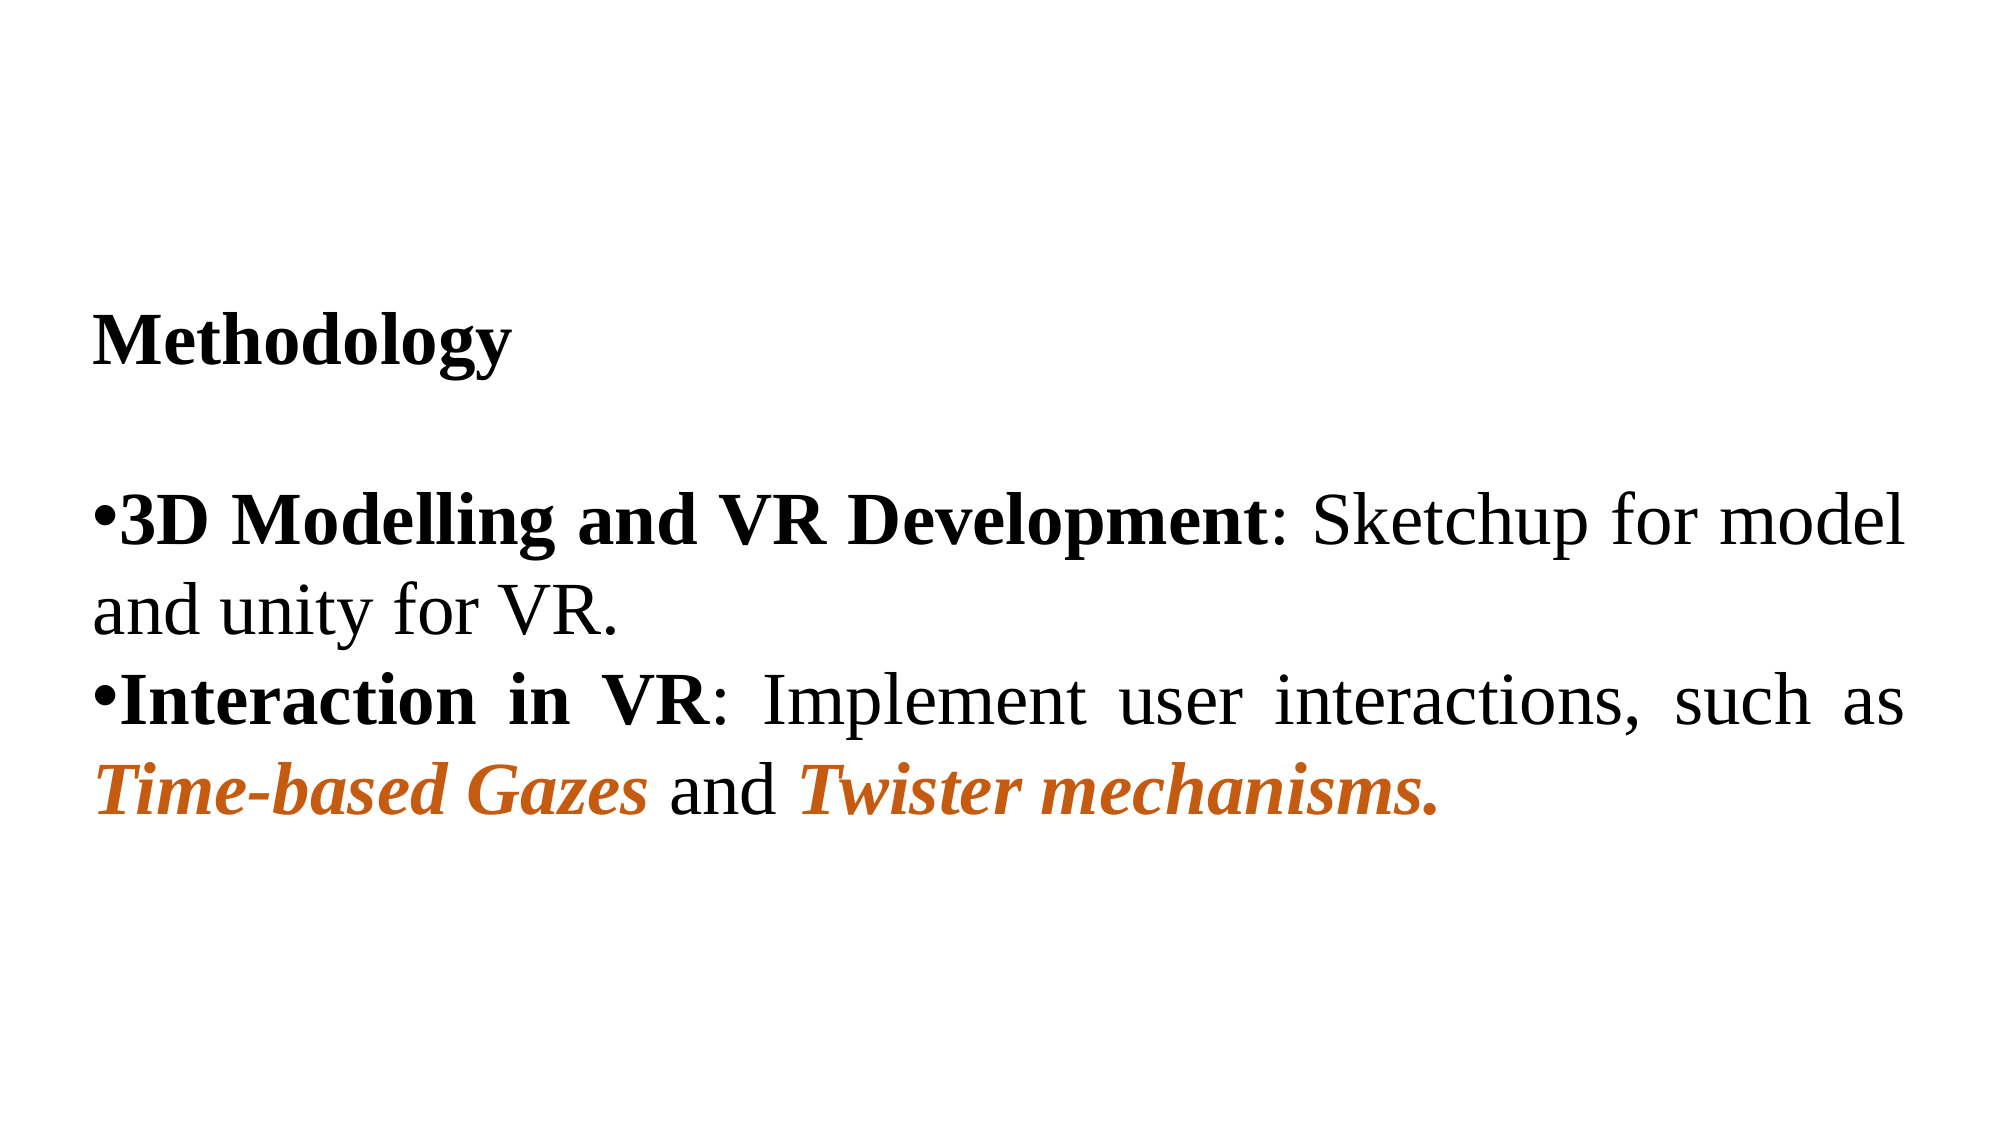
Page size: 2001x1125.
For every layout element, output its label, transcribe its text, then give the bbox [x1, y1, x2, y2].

text_box Methodology 3D Modelling and VR Development: Sketchup for model and unity for VR. Interaction in VR: Implement user interactions, such as Time-based Gazes and Twister mechanisms. [78, 282, 1922, 1017]
